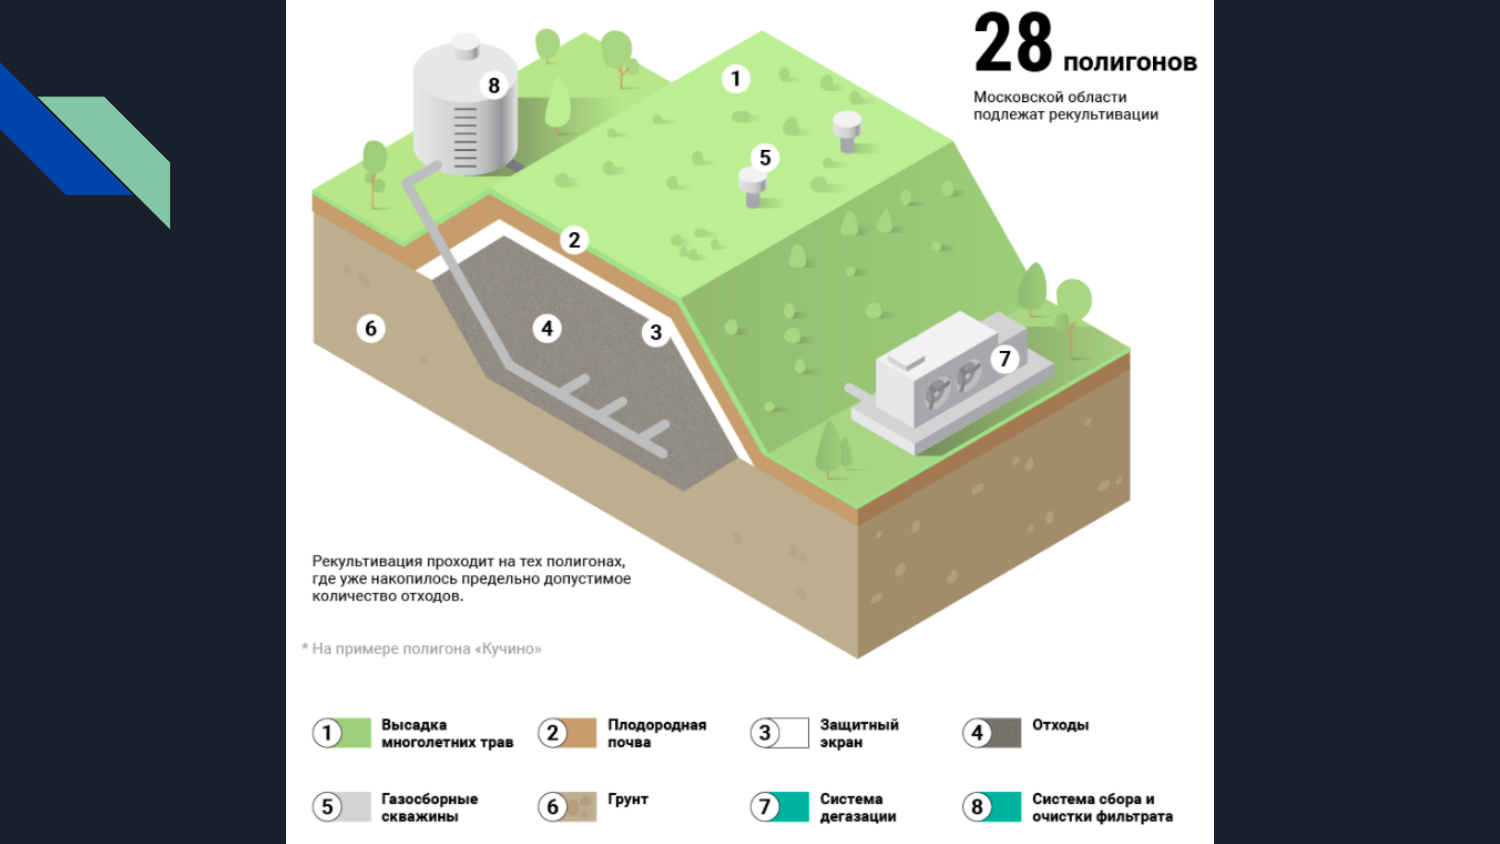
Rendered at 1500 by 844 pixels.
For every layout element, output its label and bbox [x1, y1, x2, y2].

picture [285, 0, 1215, 844]
